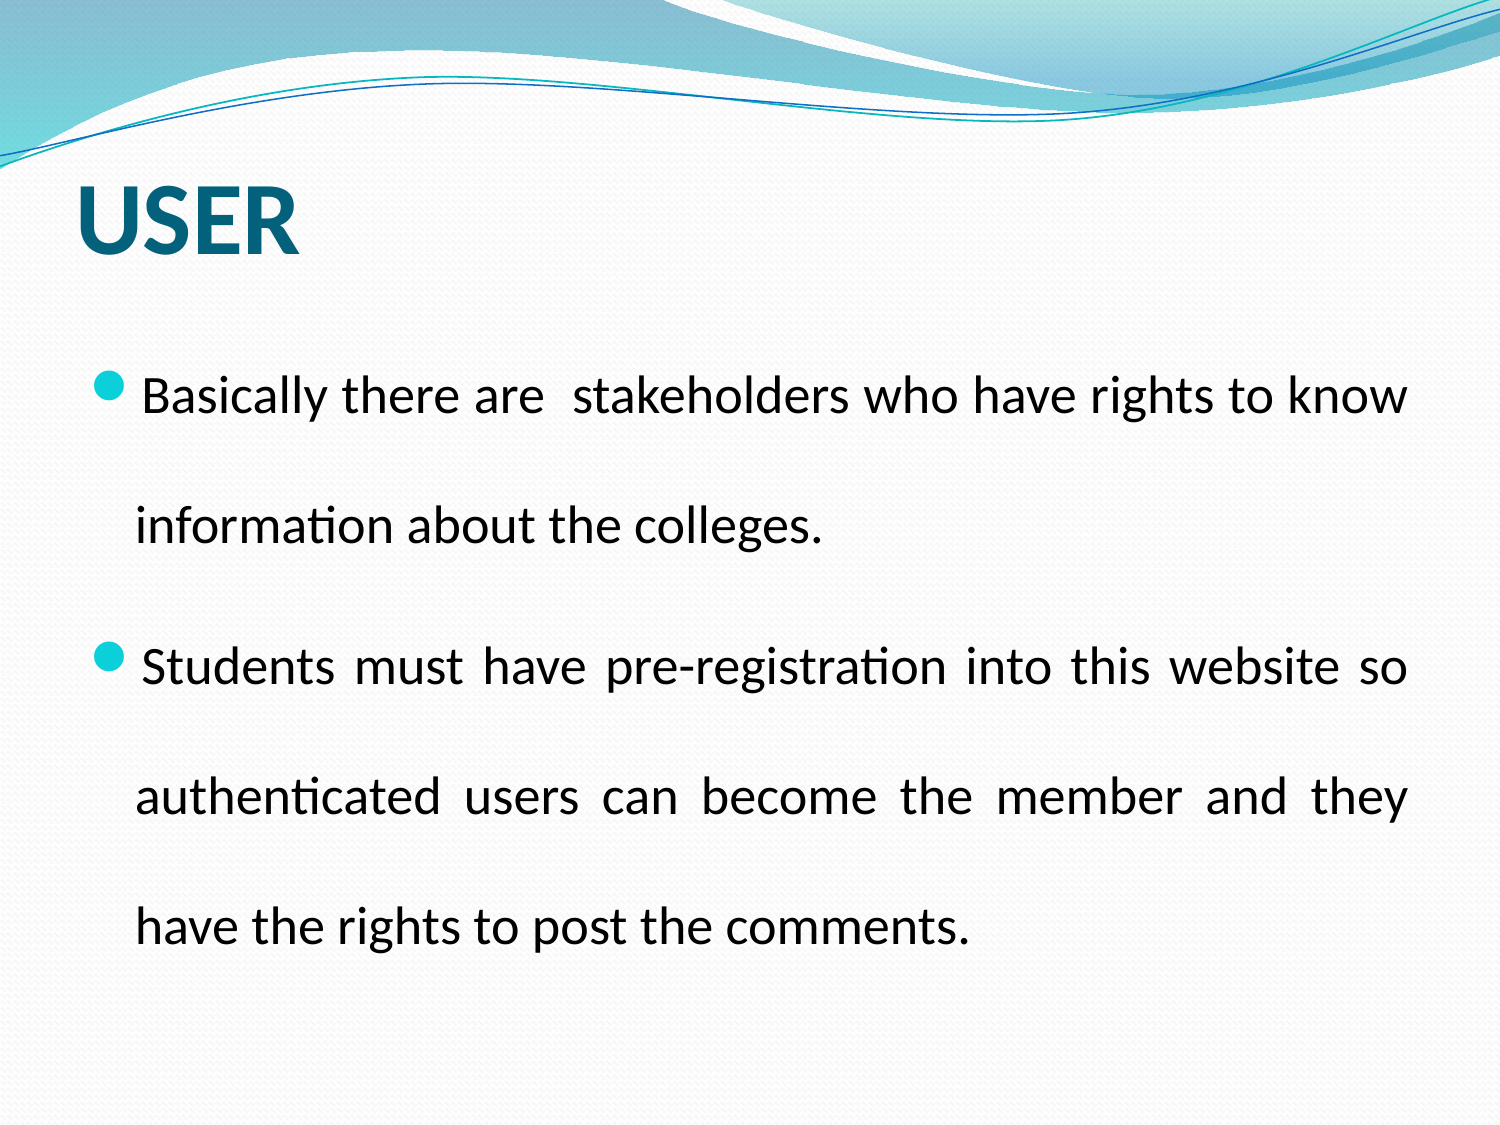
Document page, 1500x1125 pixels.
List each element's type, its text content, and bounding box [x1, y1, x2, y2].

title USER [75, 115, 1425, 275]
list Basically there are stakeholders who have rights to know information about the colleges. Students must have pre-registration into this website so authenticated users can become the member and they have the rights to post the comments. [75, 287, 1425, 1038]
